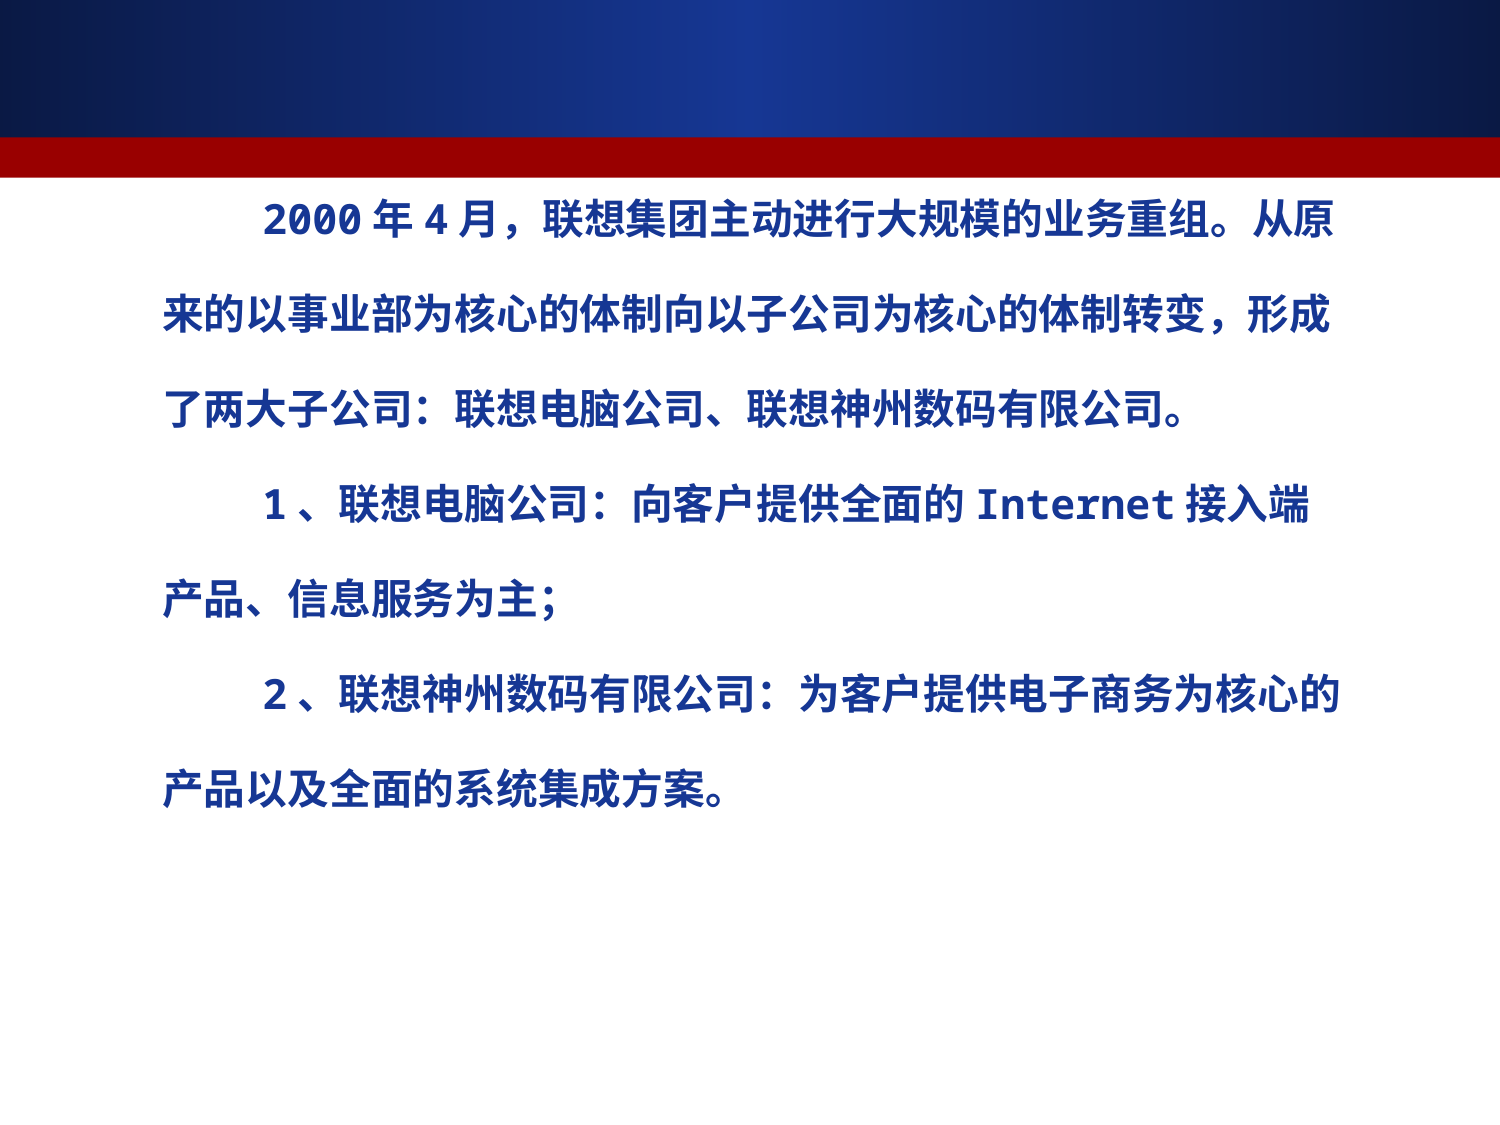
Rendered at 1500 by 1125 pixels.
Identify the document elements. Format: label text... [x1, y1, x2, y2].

text_box 2000年4月，联想集团主动进行大规模的业务重组。从原来的以事业部为核心的体制向以子公司为核心的体制转变，形成了两大子公司：联想电脑公司、联想神州数码有限公司。 1、联想电脑公司：向客户提供全面的Internet接入端产品、信息服务为主； 2、联想神州数码有限公司：为客户提供电子商务为核心的产品以及全面的系统集成方案。 [147, 90, 1365, 820]
